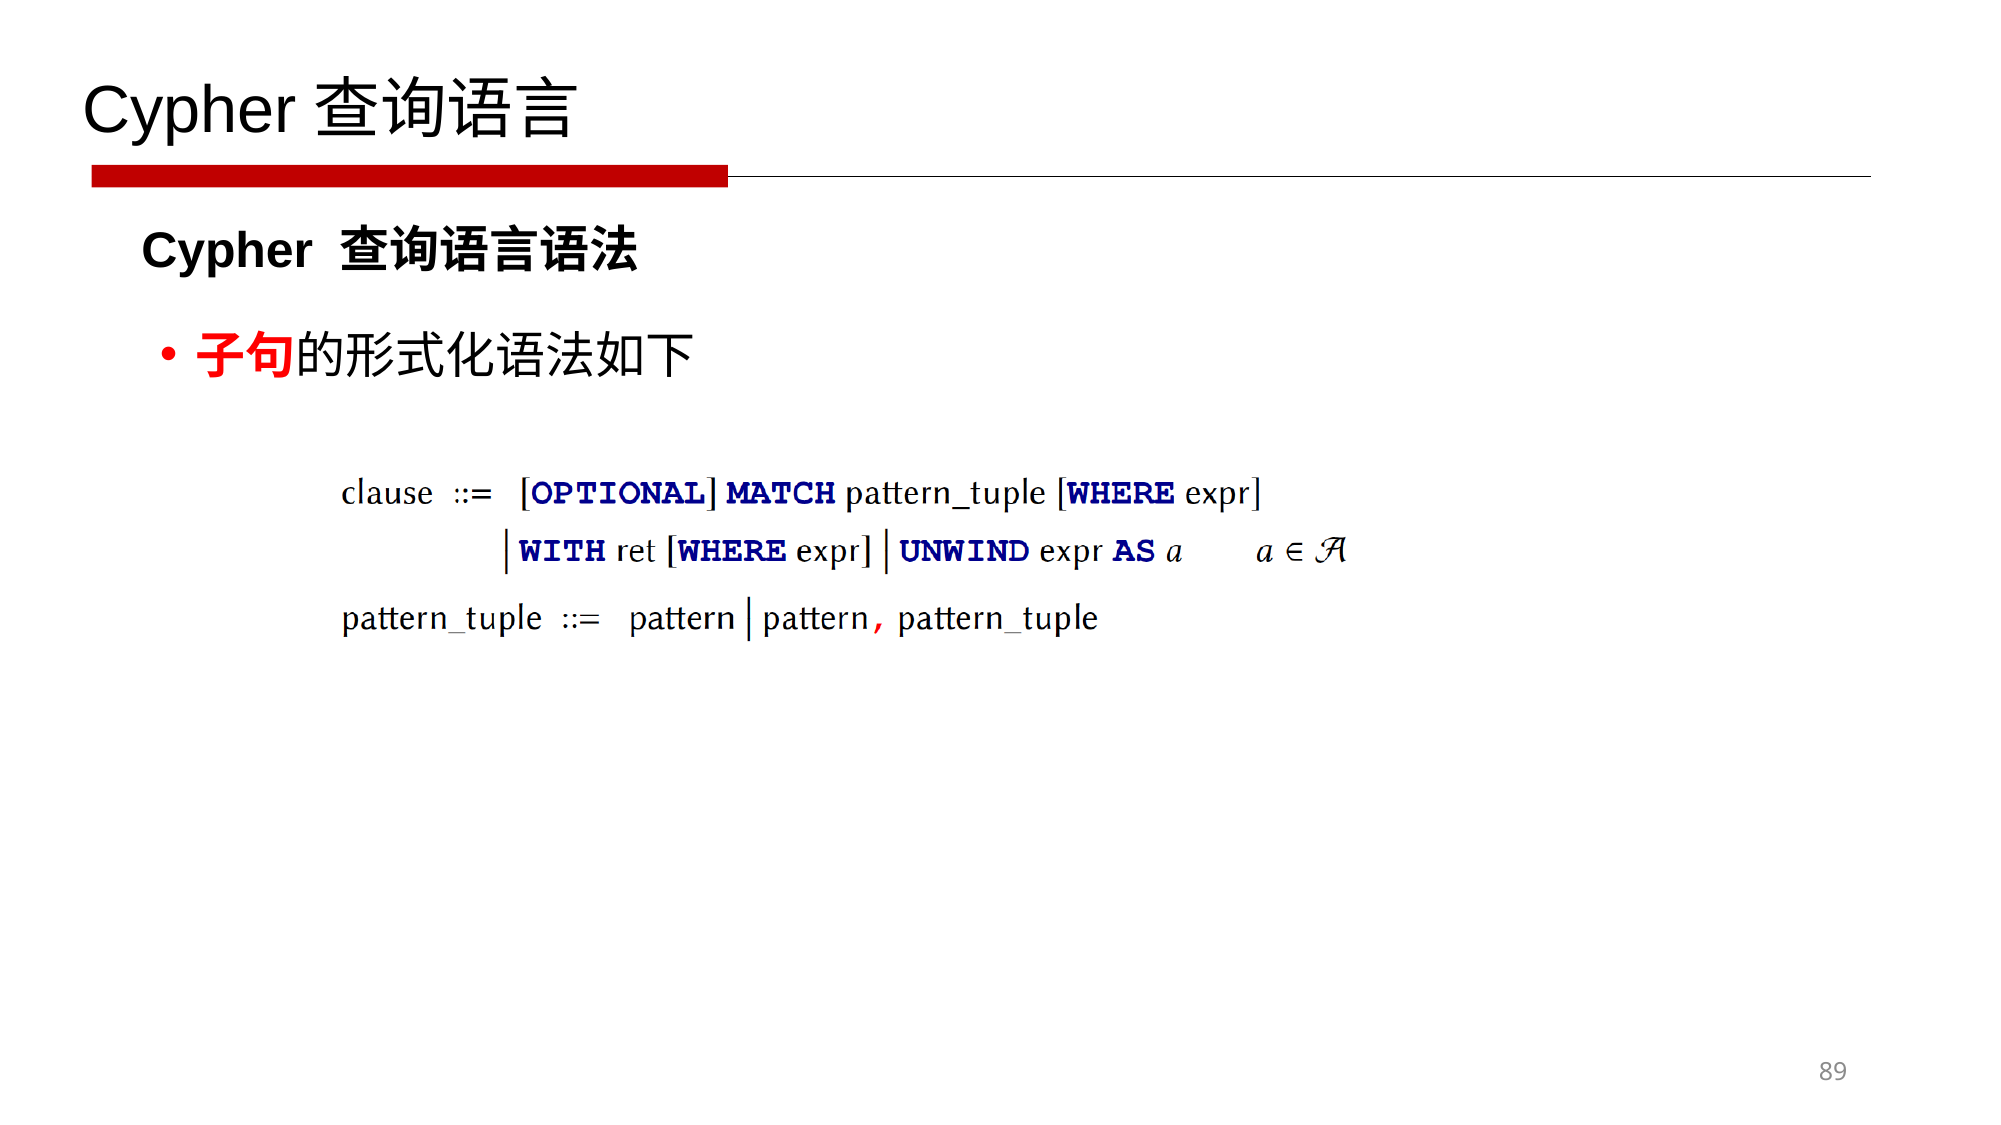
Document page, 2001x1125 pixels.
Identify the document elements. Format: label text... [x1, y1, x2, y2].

picture [325, 467, 1675, 658]
text_box [91, 164, 729, 176]
text_box 子句的形式化语法如下 [145, 285, 1906, 391]
text_box [91, 177, 729, 188]
slide_number 89 [1412, 1042, 1863, 1103]
text_box Cypher 查询语言语法 [126, 210, 958, 285]
text_box Cypher查询语言 [67, 58, 595, 153]
